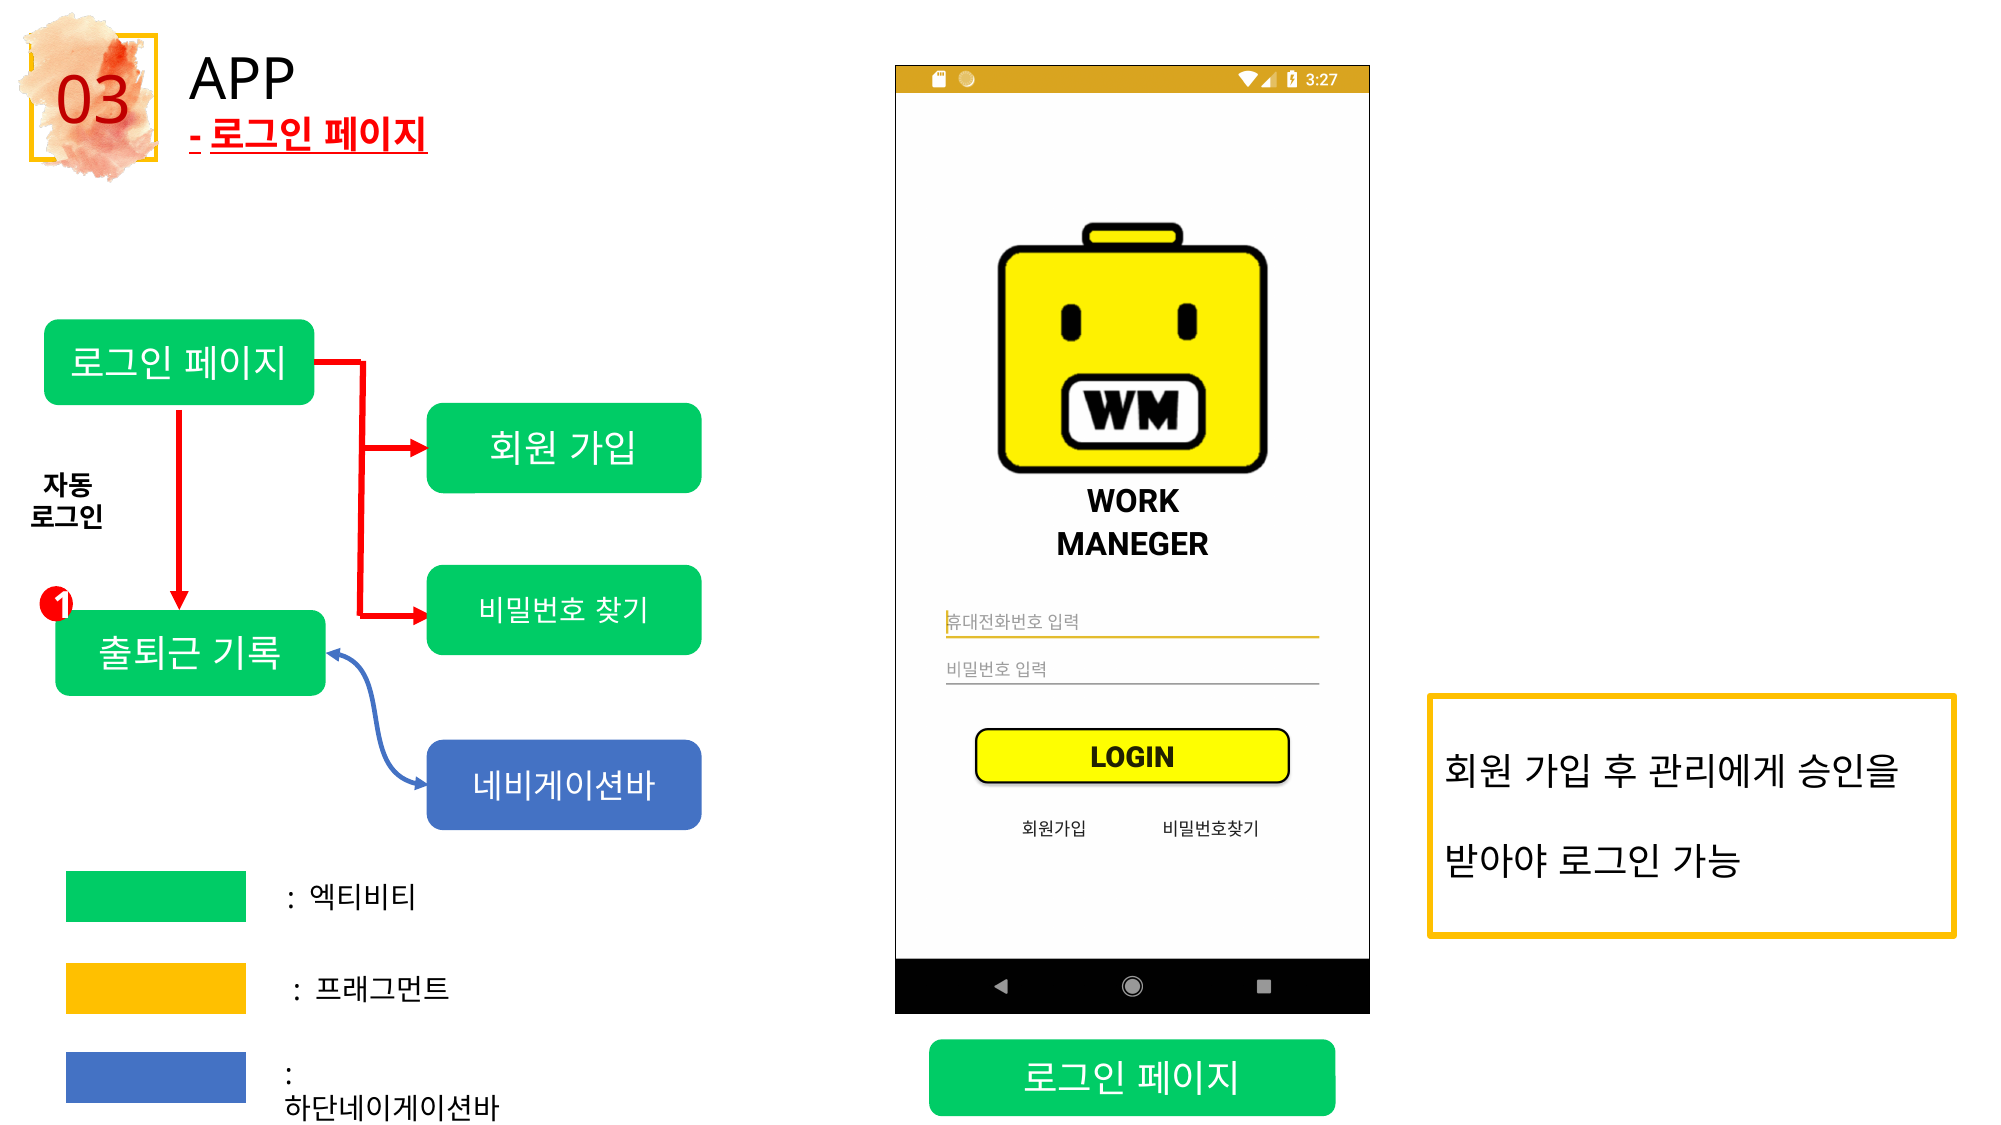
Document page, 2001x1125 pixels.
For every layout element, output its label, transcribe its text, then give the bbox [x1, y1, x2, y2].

text_box : 엑티비티 [272, 871, 509, 922]
text_box 로그인 페이지 [928, 1038, 1337, 1118]
text_box 회원 가입 [427, 404, 701, 492]
text_box [66, 1052, 246, 1103]
text_box 출퇴근 기록 [54, 609, 327, 697]
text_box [359, 360, 364, 615]
text_box 로그인 페이지 [43, 318, 316, 407]
picture [895, 65, 1370, 1014]
text_box [66, 871, 246, 922]
text_box : 하단네이게이션바 [270, 1048, 529, 1125]
text_box 회원 가입 후 관리에게 승인을 받아야 로그인 가능 [1429, 695, 1955, 936]
text_box [66, 963, 246, 1014]
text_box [325, 652, 430, 785]
text_box 네비게이션바 [427, 740, 701, 829]
text_box 자동 로그인 [15, 460, 179, 541]
text_box 비밀번호 찾기 [427, 566, 701, 654]
text_box 1 [39, 586, 73, 622]
picture [12, 8, 175, 188]
text_box APP -로그인 페이지 [175, 33, 700, 164]
text_box : 프래그먼트 [278, 963, 515, 1014]
